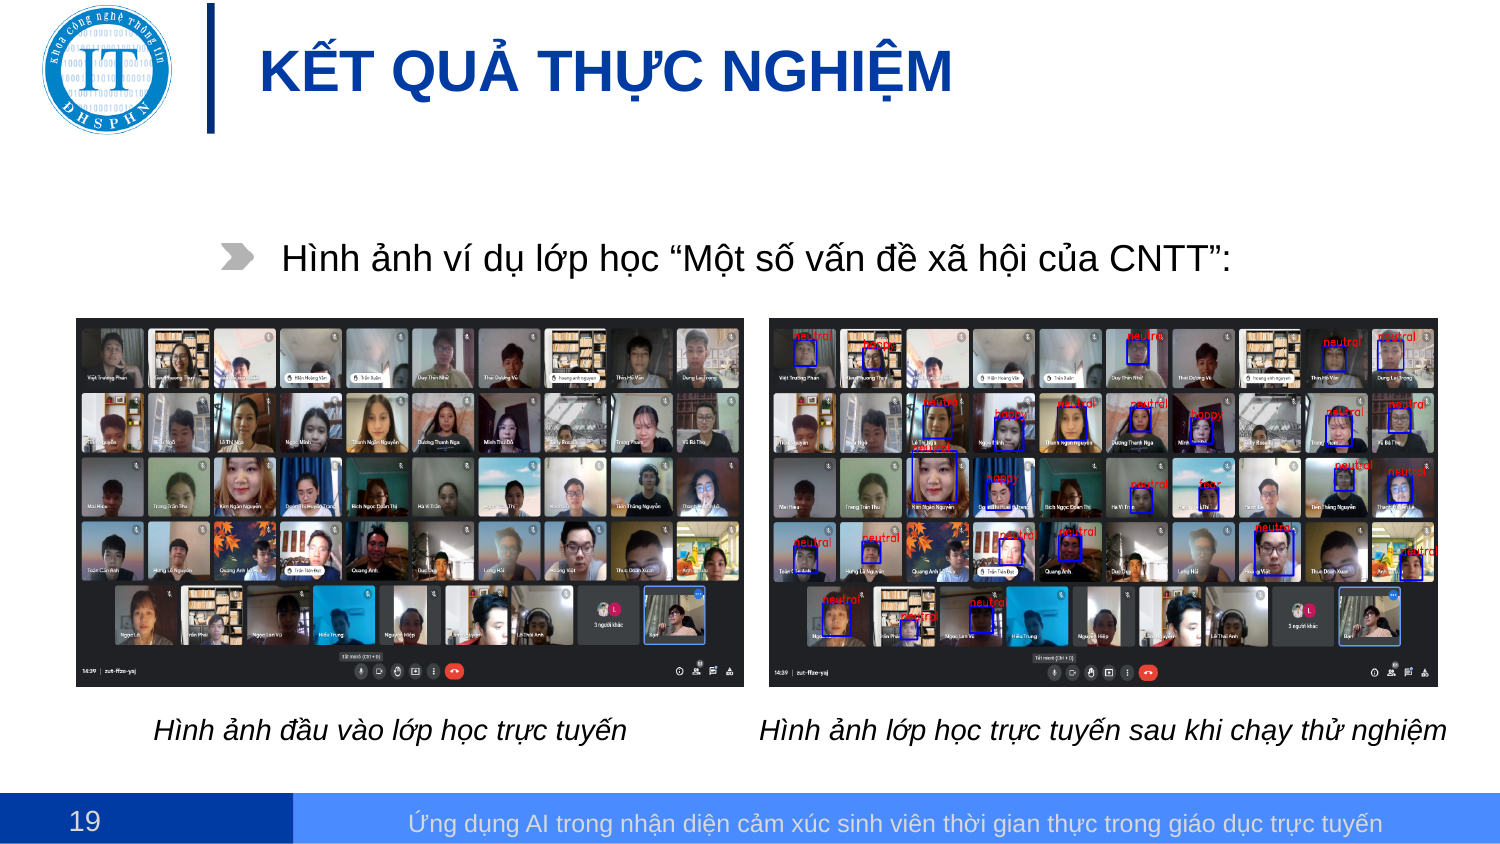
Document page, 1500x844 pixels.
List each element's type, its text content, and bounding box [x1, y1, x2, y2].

text_box Hình ảnh lớp học trực tuyến sau khi chạy thử nghiệm [744, 703, 1464, 754]
title KẾT QUẢ THỰC NGHIỆM [244, 17, 1360, 123]
picture [75, 318, 744, 687]
text_box Hình ảnh ví dụ lớp học “Một số vấn đề xã hội của CNTT”: [207, 226, 1360, 287]
picture [221, 243, 254, 270]
picture [769, 318, 1438, 687]
text_box Hình ảnh đầu vào lớp học trực tuyến [138, 703, 644, 754]
picture [37, 0, 178, 141]
text_box [205, 1, 217, 136]
